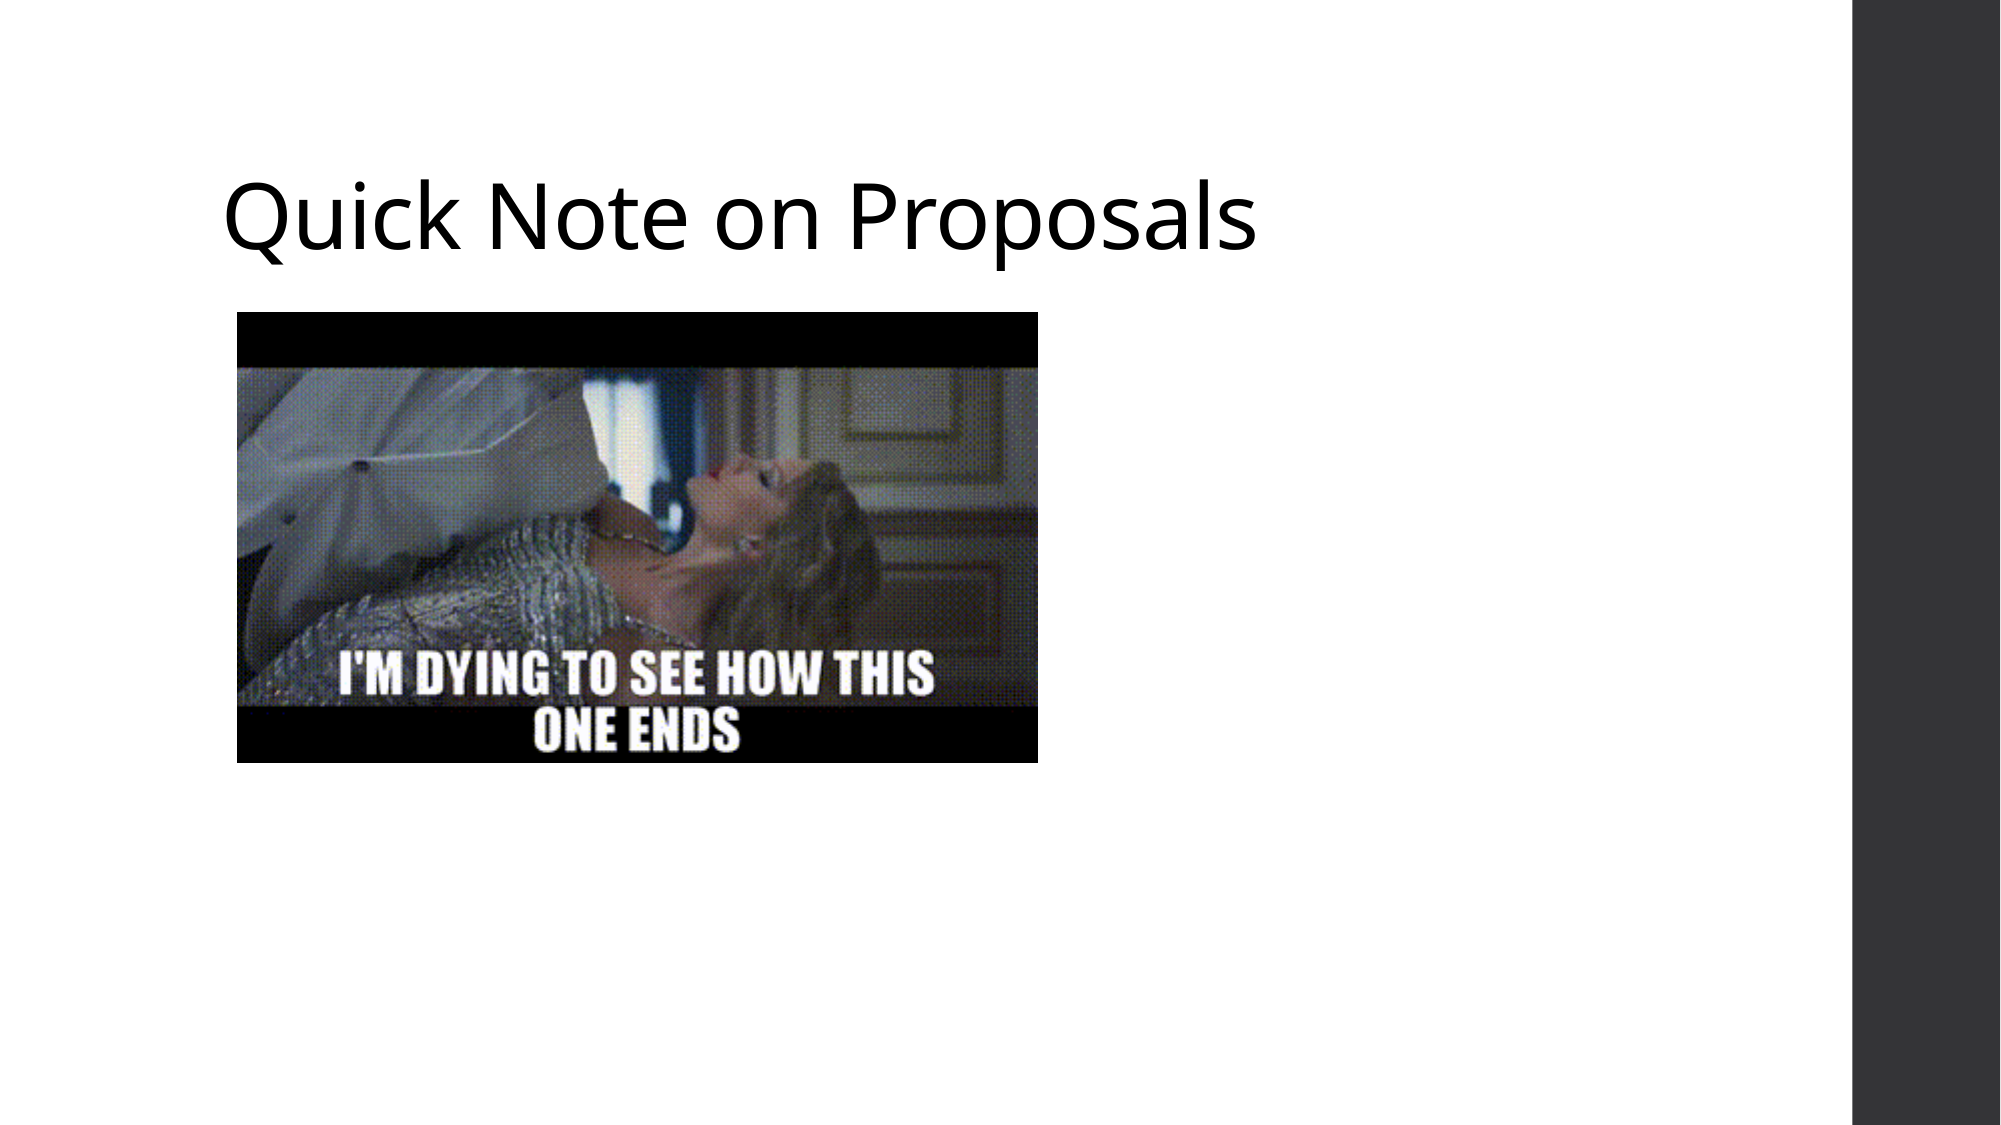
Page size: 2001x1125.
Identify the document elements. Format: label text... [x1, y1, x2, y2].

picture [237, 312, 1038, 763]
text_box Quick Note on Proposals [206, 59, 1797, 278]
